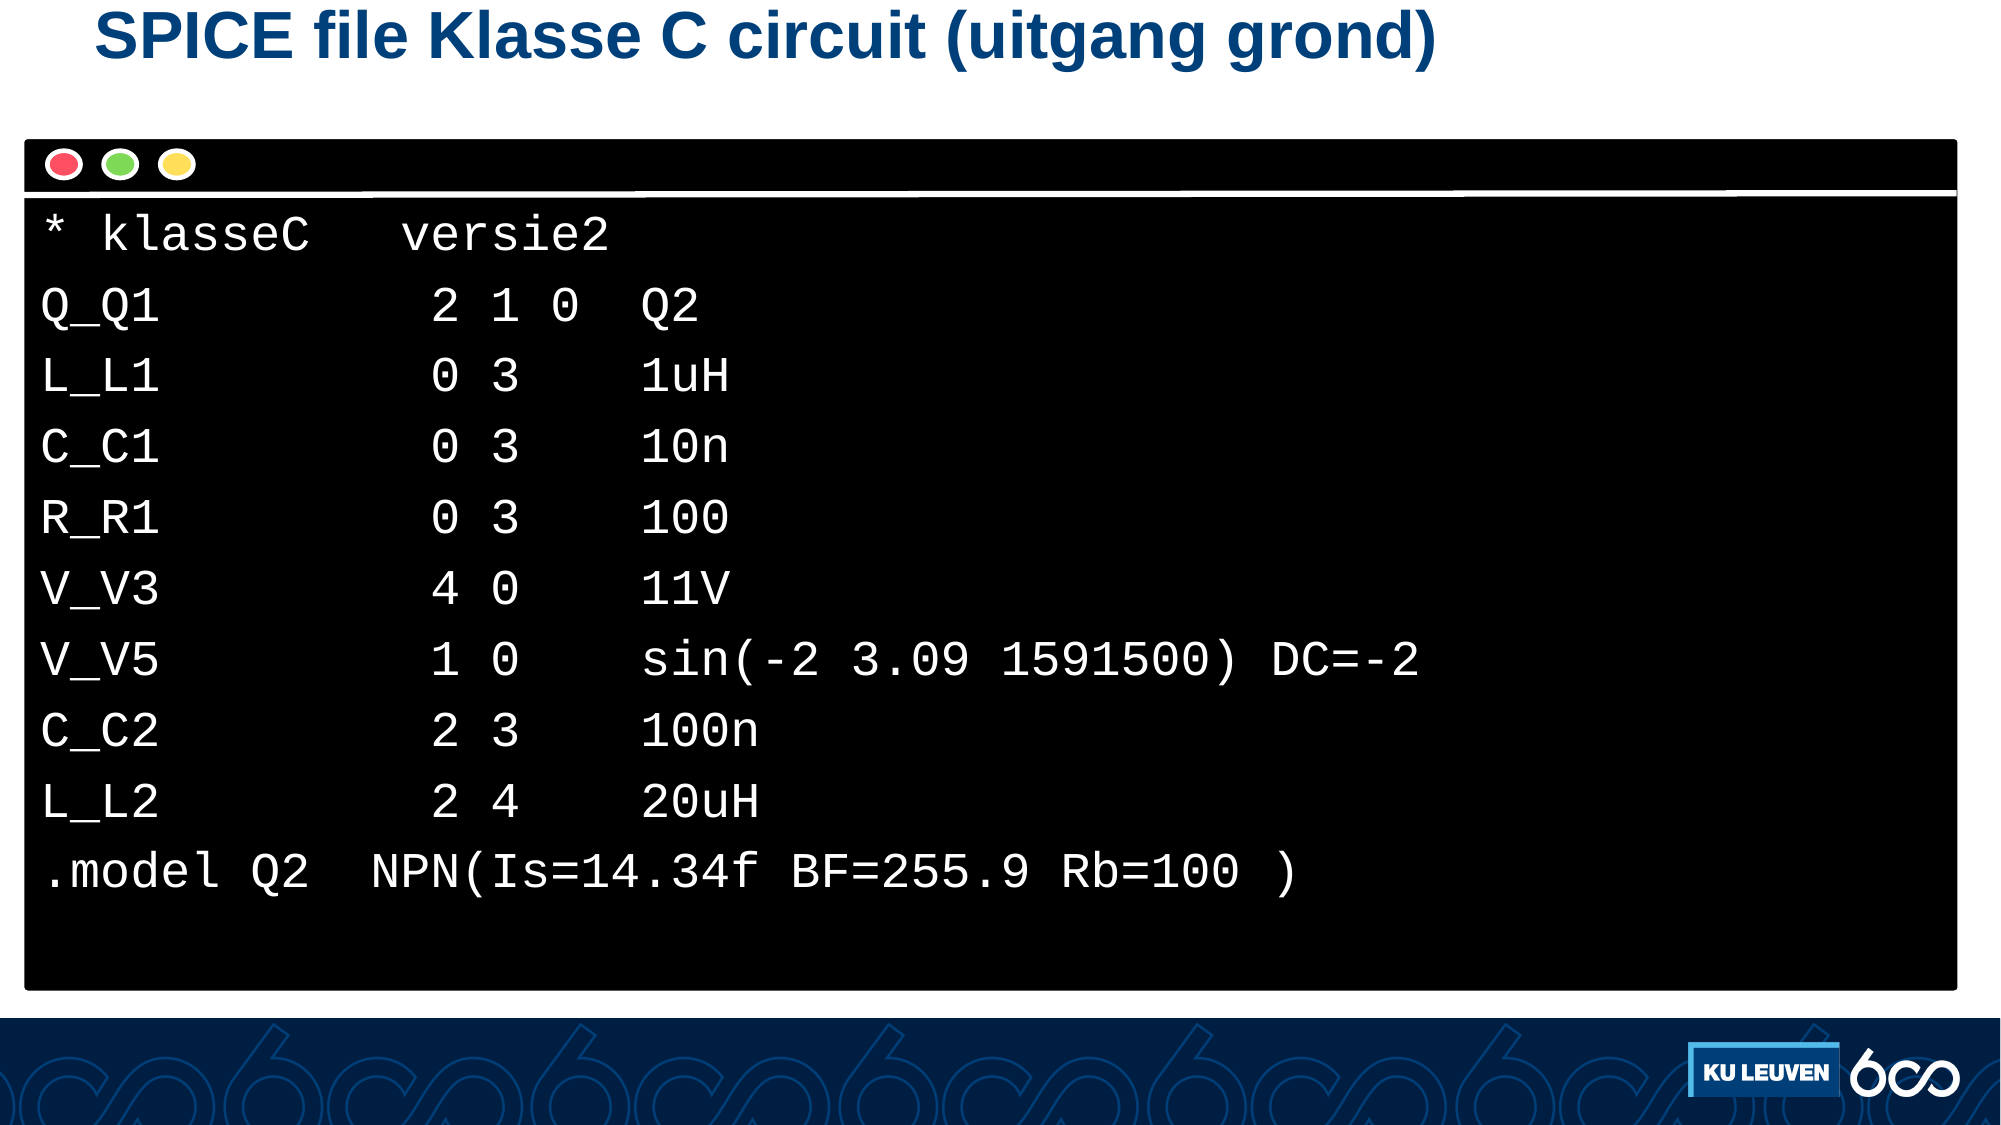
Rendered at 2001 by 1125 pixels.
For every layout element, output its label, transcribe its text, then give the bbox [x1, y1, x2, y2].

picture [0, 1018, 2001, 1125]
list * klasseC versie2 Q_Q1 2 1 0 Q2 L_L1 0 3 1uH C_C1 0 3 10n R_R1 0 3 100 V_V3 4 0 11V V_V5 1 0 sin(-2 3.09 1591500) DC=-2 C_C2 2 3 100n L_L2 2 4 20uH .model Q2 NPN(Is=14.34f BF=255.9 Rb=100 ) [40, 210, 1945, 982]
title SPICE file Klasse C circuit (uitgang grond) [94, 0, 1906, 96]
